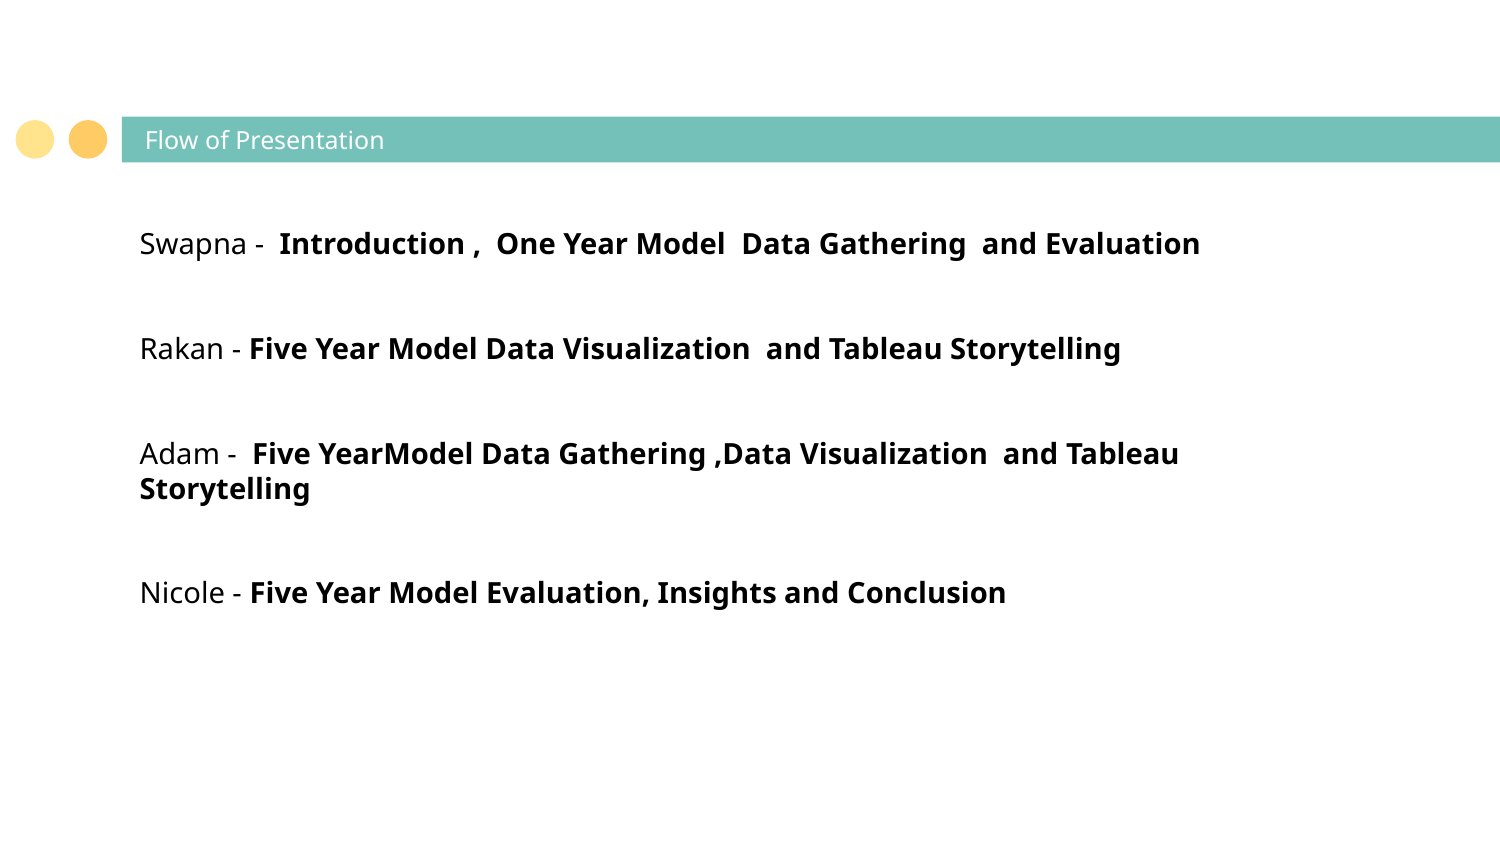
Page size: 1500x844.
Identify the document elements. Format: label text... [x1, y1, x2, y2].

text_box Swapna - Introduction , One Year Model Data Gathering and Evaluation Rakan - Five Year Model Data Visualization and Tableau Storytelling Adam - Five YearModel Data Gathering ,Data Visualization and Tableau Storytelling Nicole - Five Year Model Evaluation, Insights and Conclusion [124, 210, 1304, 625]
title Flow of Presentation [129, 118, 952, 170]
